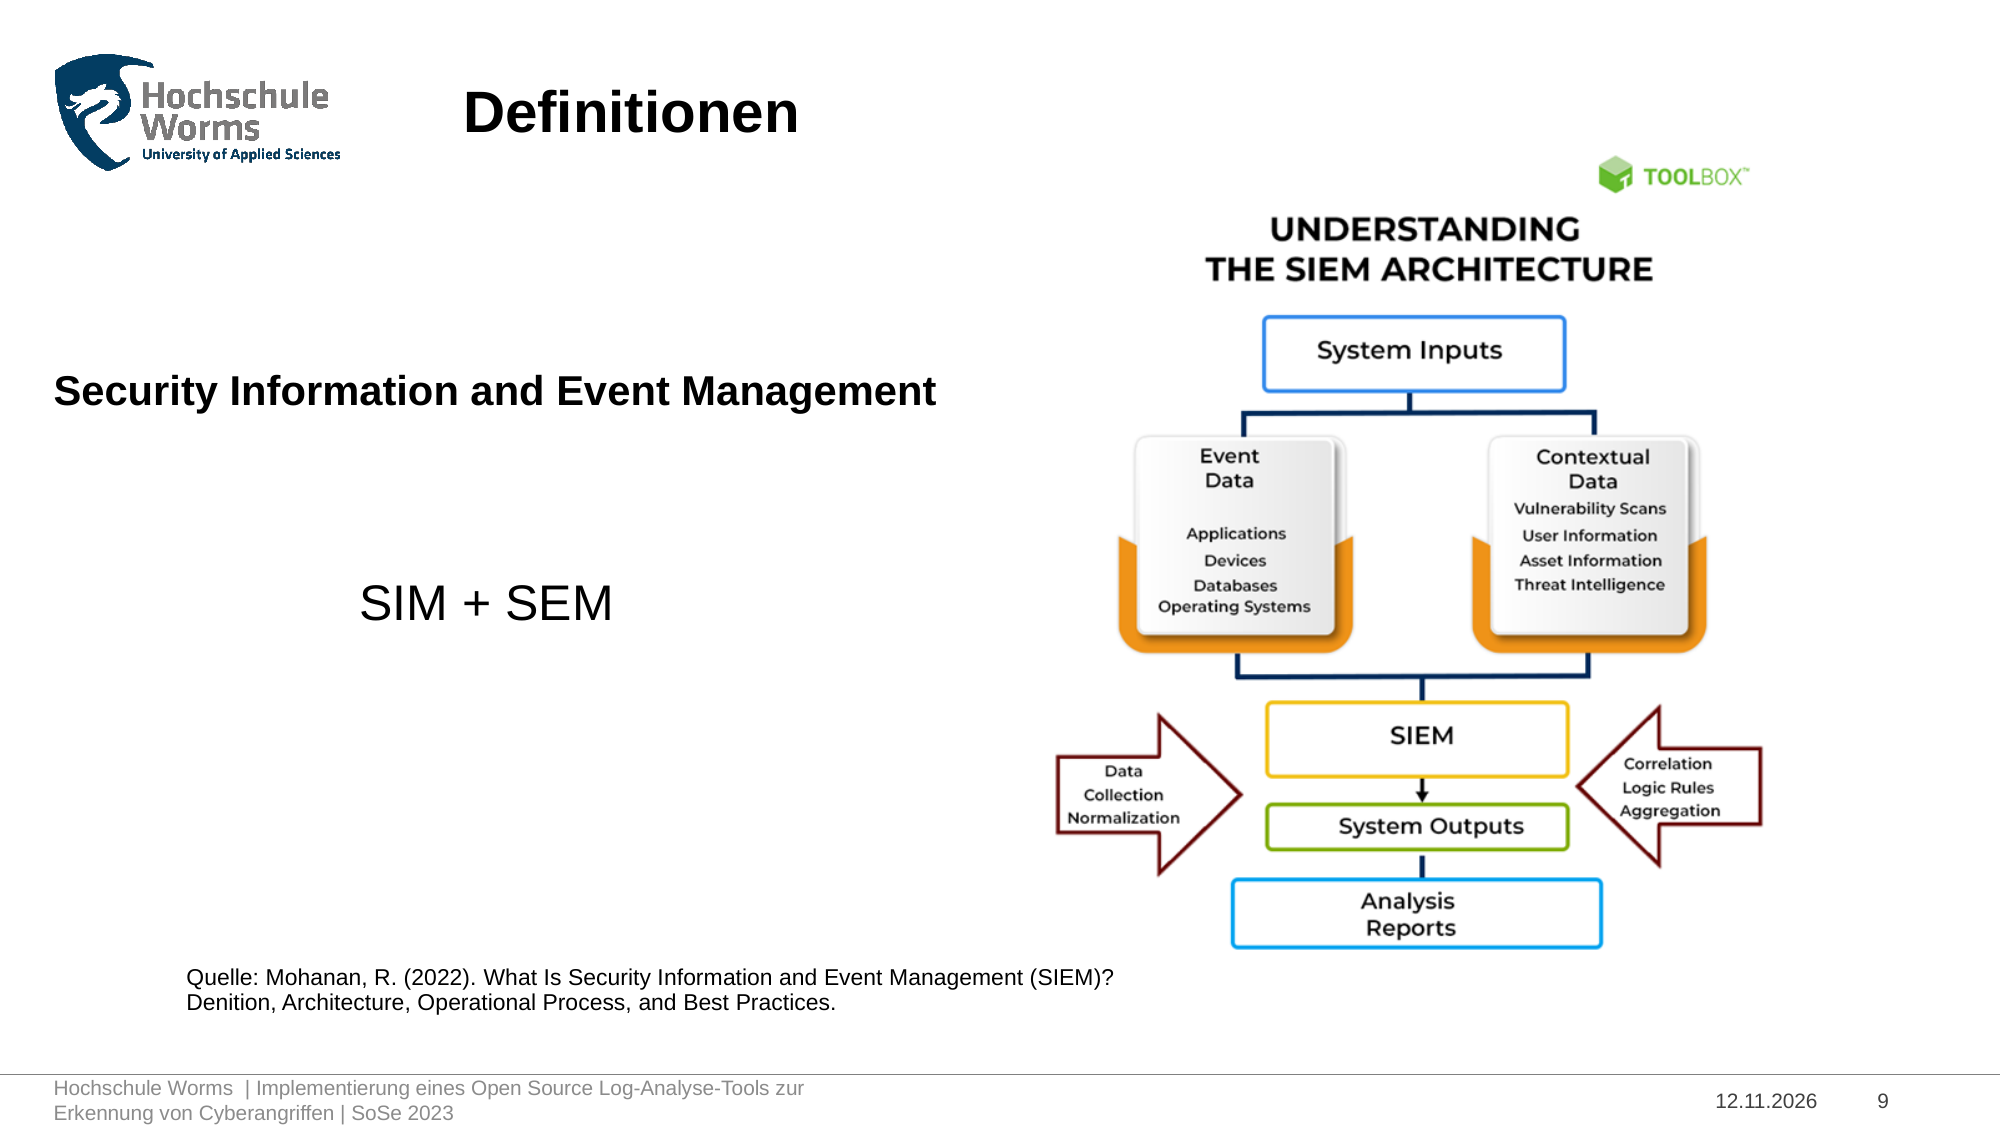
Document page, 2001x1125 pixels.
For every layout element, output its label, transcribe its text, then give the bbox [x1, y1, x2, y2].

title Definitionen [448, 55, 1863, 172]
slide_number 9 [1862, 1074, 1943, 1125]
text_box Quelle: Mohanan, R. (2022). What Is Security Information and Event Management (SIEM)?Denition, Architecture, Operational Process, and Best Practices. [171, 949, 1199, 1023]
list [1039, 138, 1790, 987]
text_box SIM + SEM [69, 569, 905, 643]
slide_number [1693, 1074, 1833, 1125]
picture [55, 54, 340, 171]
footer Hochschule Worms | Implementierung eines Open Source Log-Analyse-Tools zur Erkennung von Cyberangriffen | SoSe 2023 [38, 1074, 839, 1125]
list Security Information and Event Management [38, 348, 1039, 423]
